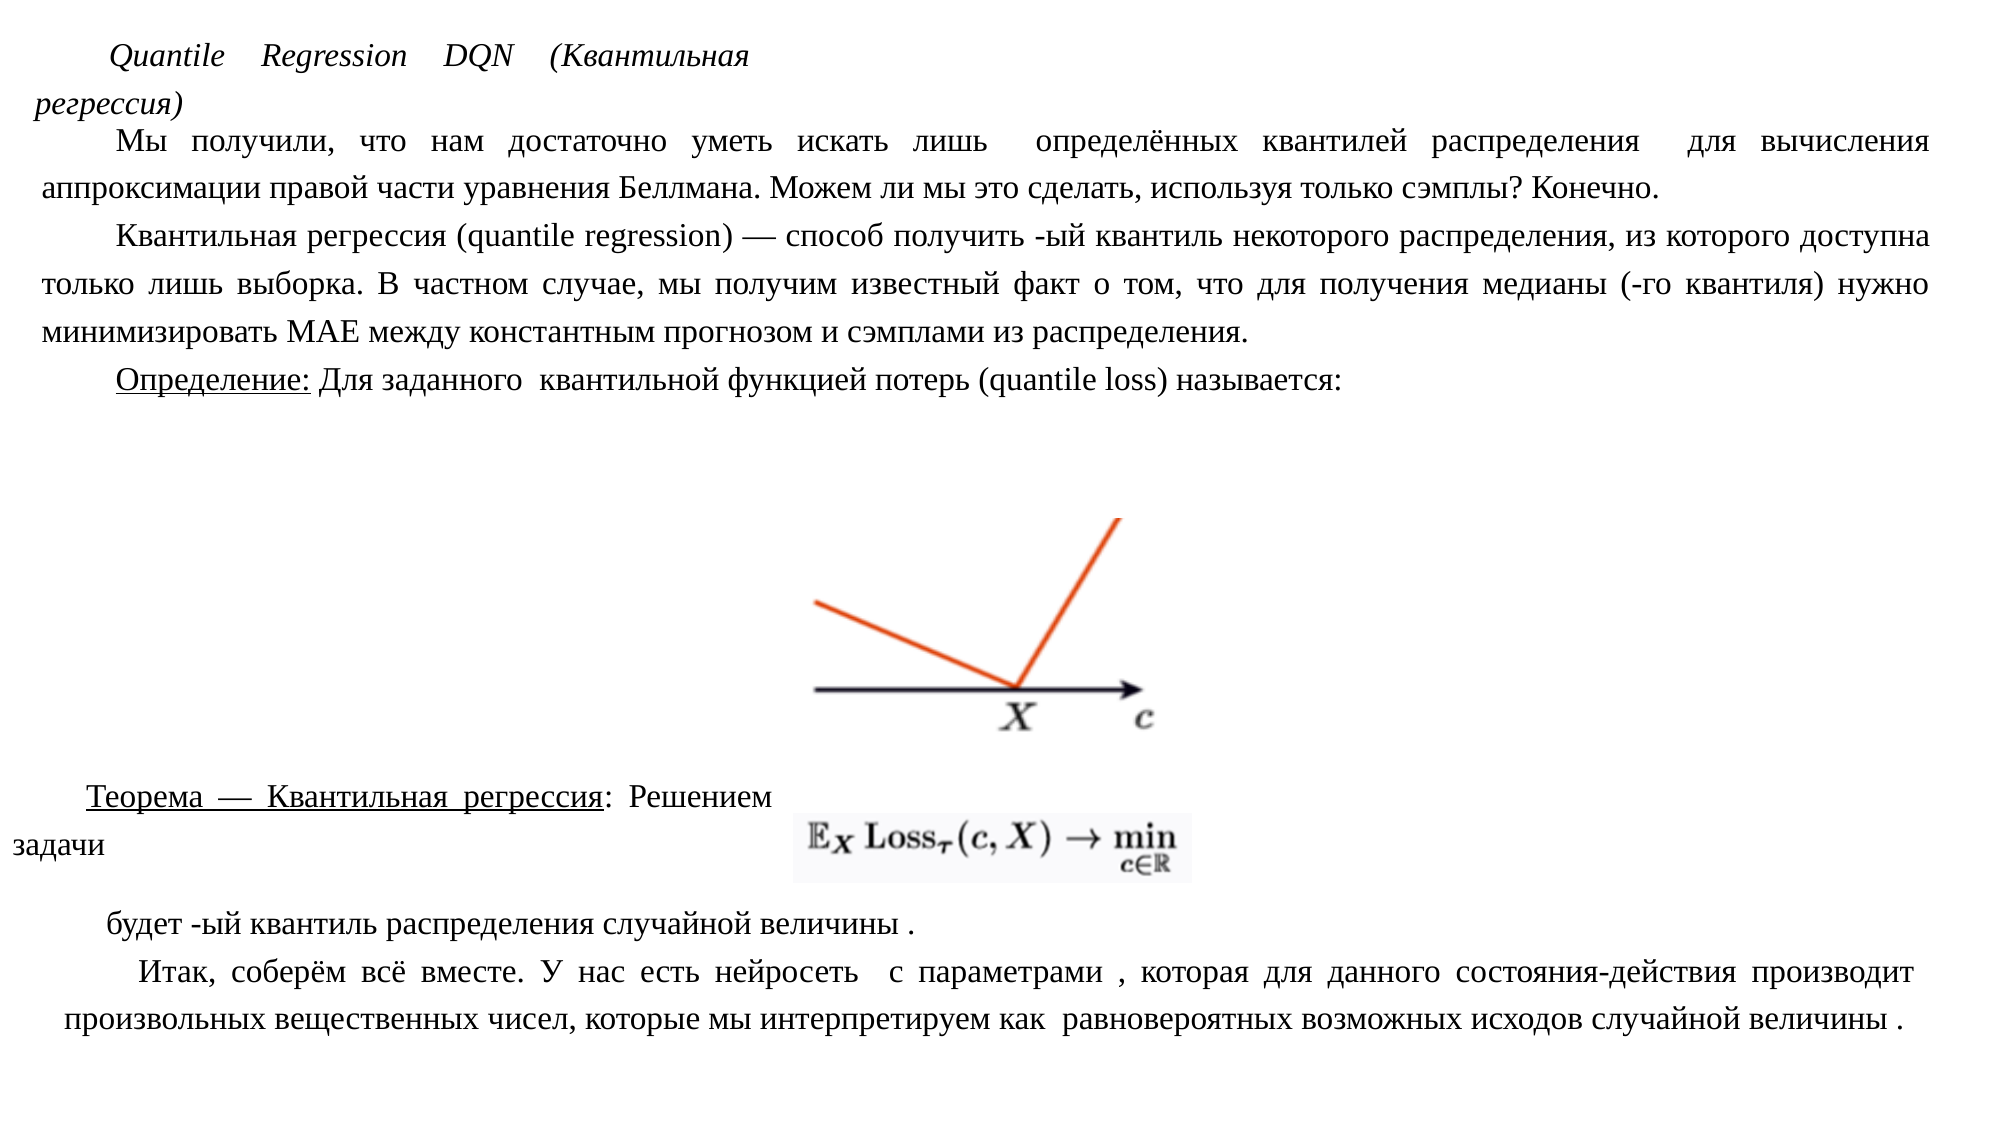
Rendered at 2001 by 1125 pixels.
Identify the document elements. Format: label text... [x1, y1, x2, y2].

text_box Теорема — Квантильная регрессия: Решением задачи [0, 758, 788, 822]
picture [793, 813, 1192, 884]
text_box Quantile Regression DQN (Квантильная регрессия) [20, 17, 765, 81]
picture [806, 518, 1167, 736]
